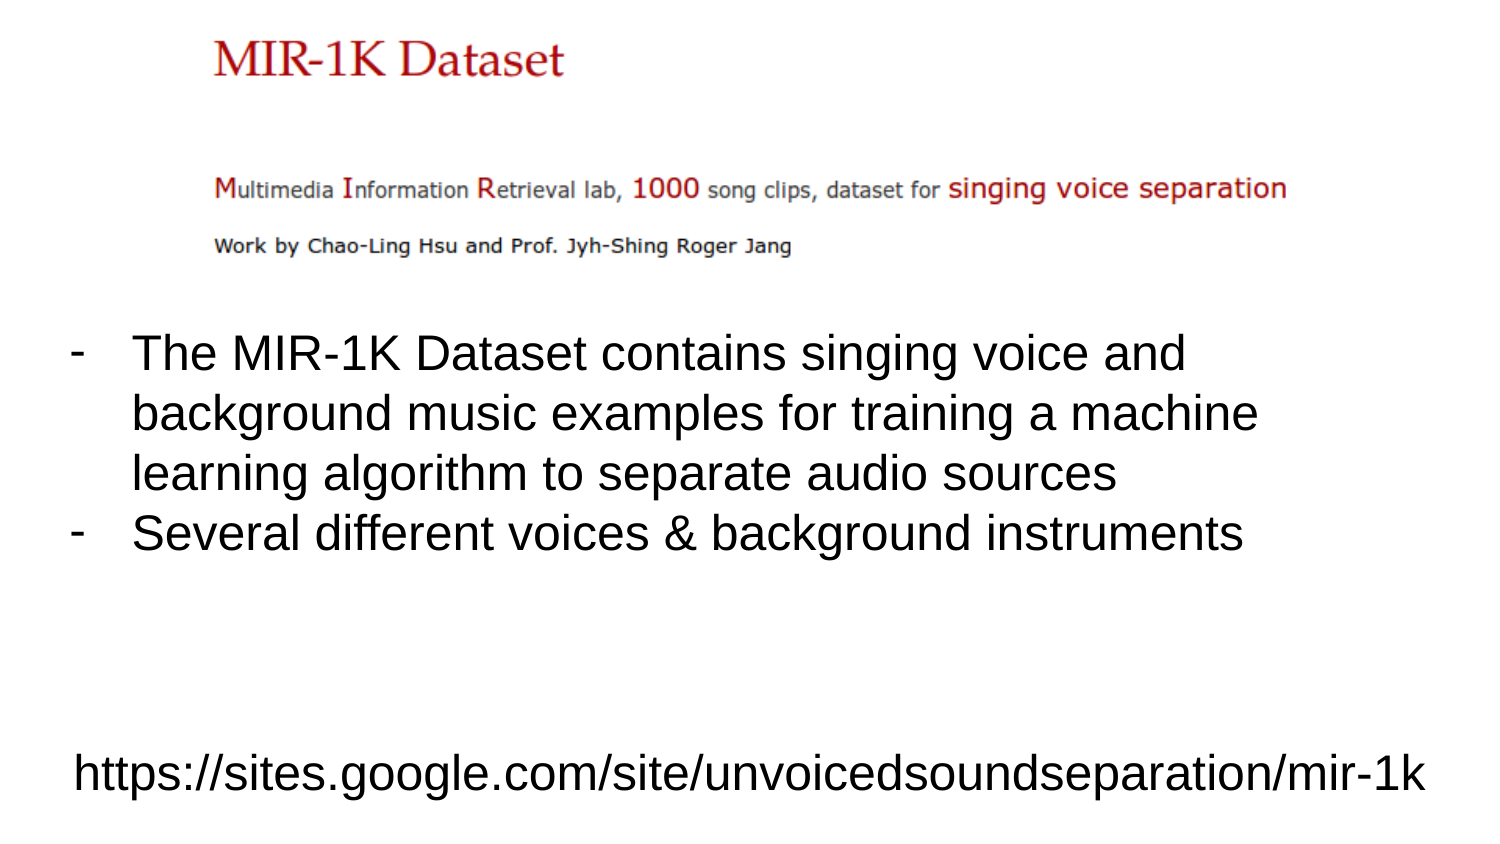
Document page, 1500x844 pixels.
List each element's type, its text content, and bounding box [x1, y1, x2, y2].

picture [199, 24, 1312, 272]
text_box The MIR-1K Dataset contains singing voice and background music examples for training a machine learning algorithm to separate audio sources Several different voices & background instruments https://sites.google.com/site/unvoicedsoundseparation/mir-1k [41, 305, 1459, 820]
